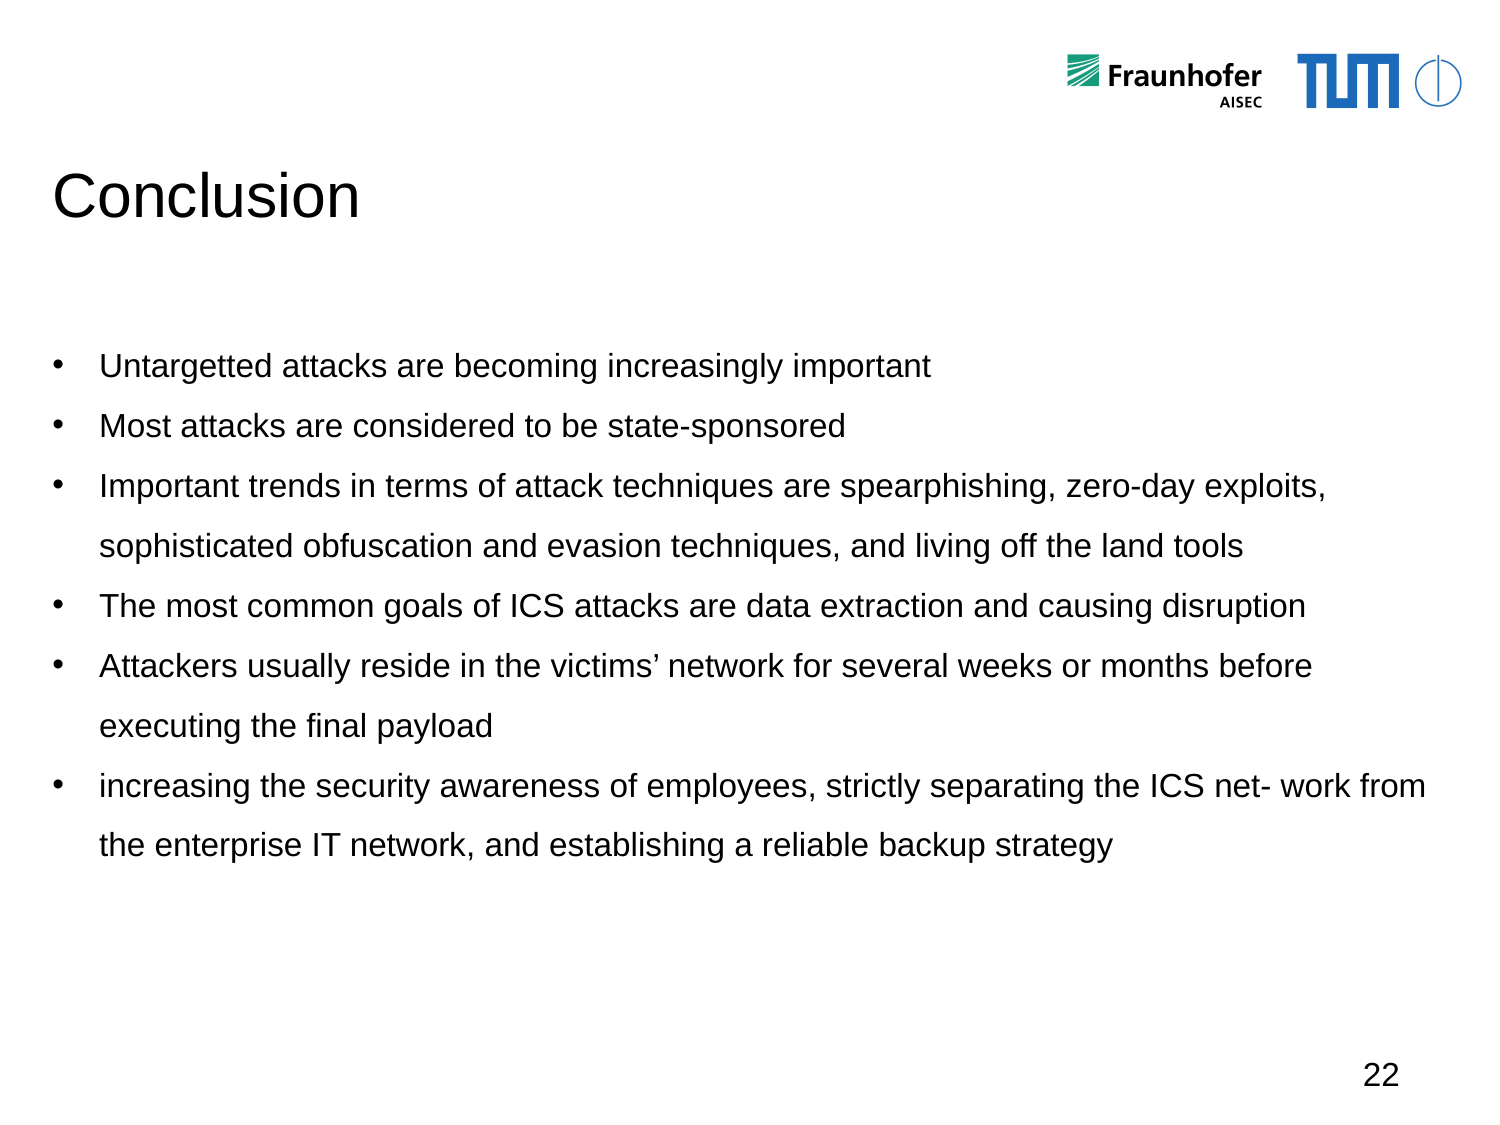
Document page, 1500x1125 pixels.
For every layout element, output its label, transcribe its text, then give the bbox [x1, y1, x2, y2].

list Untargetted attacks are becoming increasingly important Most attacks are considered to be state-sponsored Important trends in terms of attack techniques are spearphishing, zero-day exploits, sophisticated obfuscation and evasion techniques, and living off the land tools The most common goals of ICS attacks are data extraction and causing disruption Attackers usually reside in the victims’ network for several weeks or months before executing the final payload increasing the security awareness of employees, strictly separating the ICS net- work from the enterprise IT network, and establishing a reliable backup strategy [52, 324, 1449, 534]
picture [1066, 53, 1263, 109]
title Conclusion [52, 162, 1449, 231]
text_box 22 [1362, 1047, 1500, 1094]
picture [1296, 53, 1472, 109]
